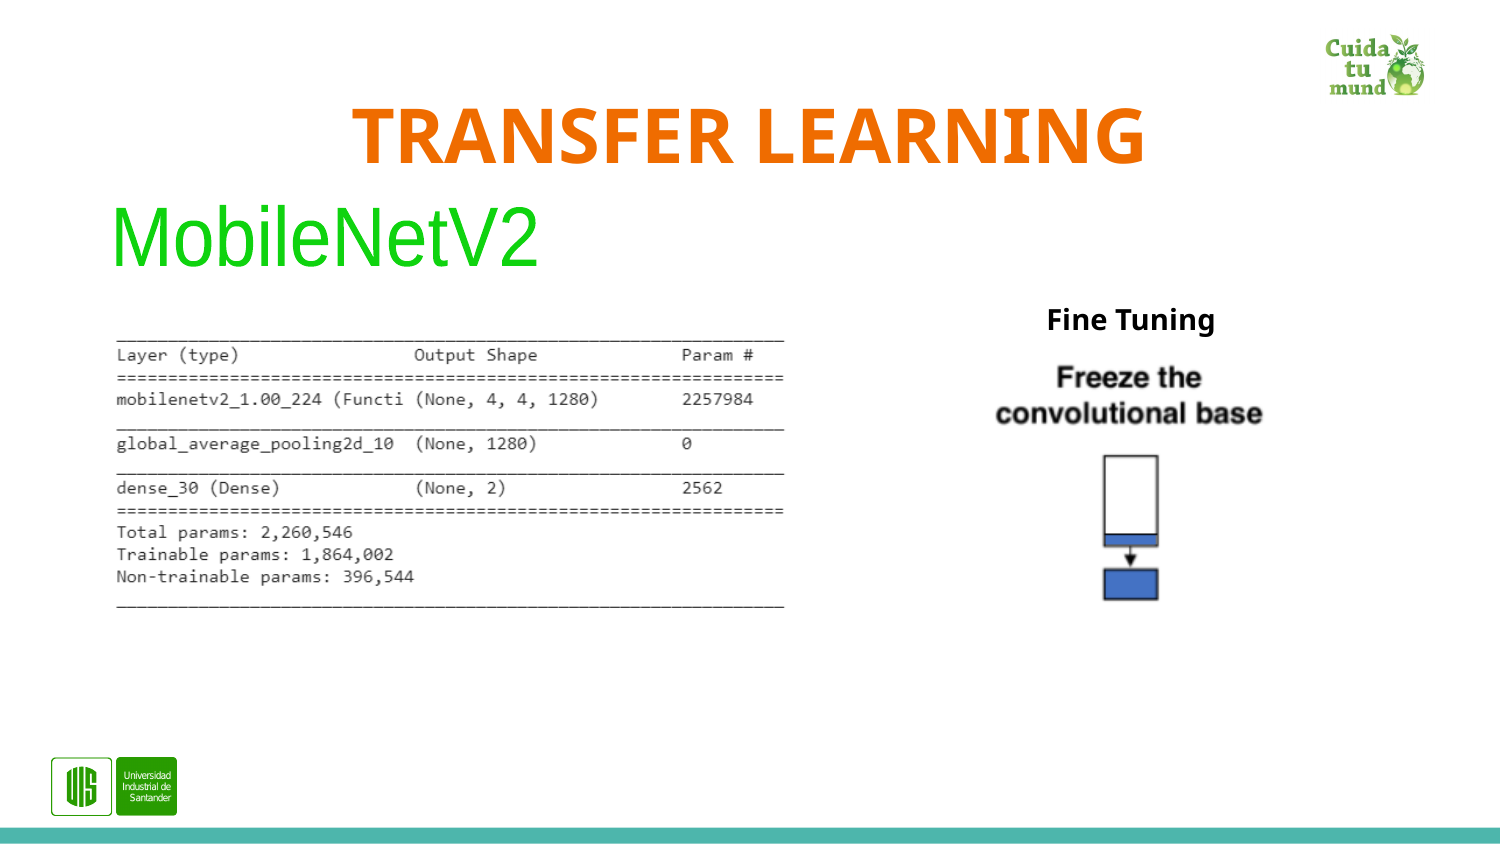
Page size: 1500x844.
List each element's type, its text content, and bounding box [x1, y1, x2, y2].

picture [968, 344, 1294, 620]
title TRANSFER LEARNING [51, 72, 1449, 189]
text_box Fine Tuning [1031, 285, 1349, 351]
picture [1315, 28, 1436, 104]
picture [50, 757, 177, 816]
picture [108, 328, 798, 609]
